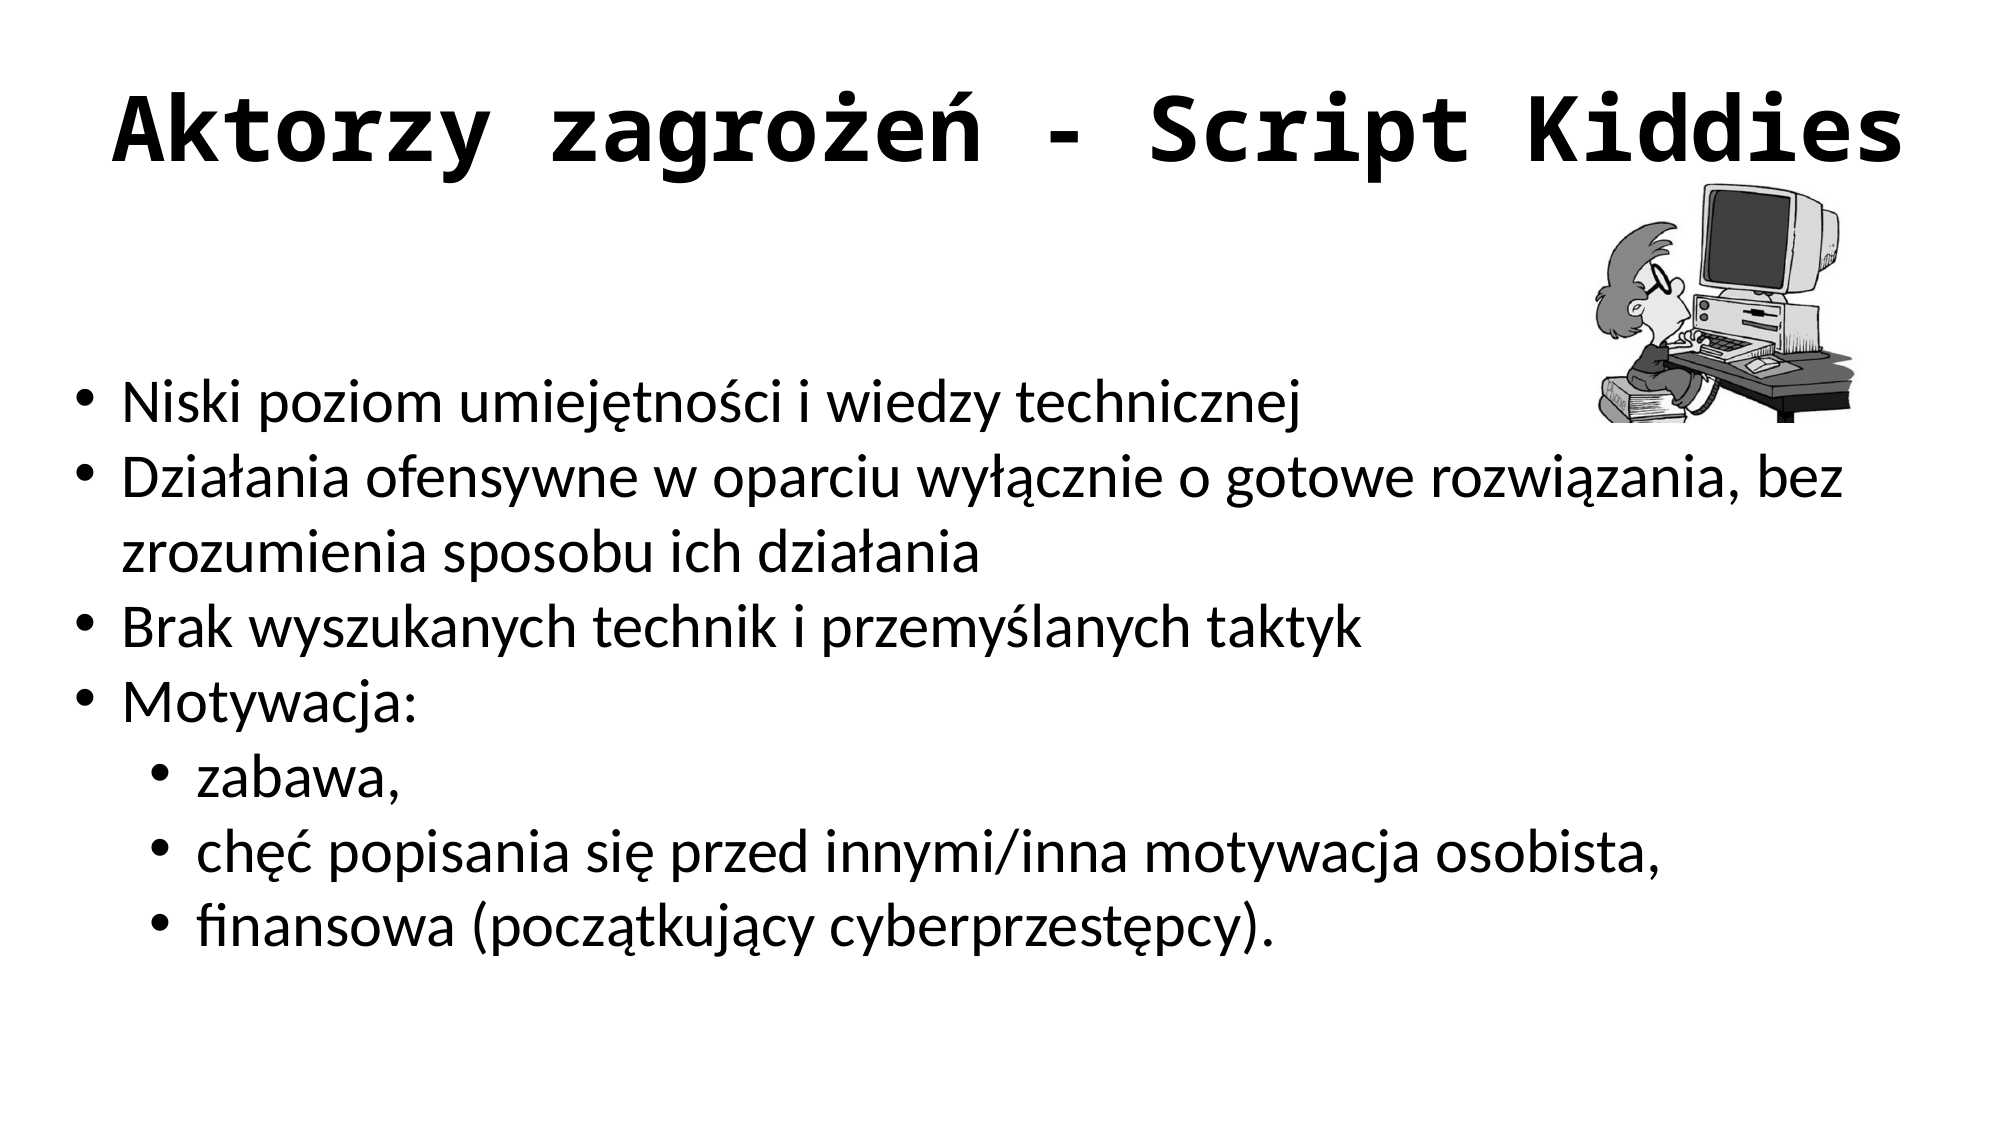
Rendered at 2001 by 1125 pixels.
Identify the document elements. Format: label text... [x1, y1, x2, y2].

text_box Niski poziom umiejętności i wiedzy technicznej Działania ofensywne w oparciu wyłącznie o gotowe rozwiązania, bez zrozumienia sposobu ich działania Brak wyszukanych technik i przemyślanych taktyk Motywacja: zabawa, chęć popisania się przed innymi/inna motywacja osobista, finansowa (początkujący cyberprzestępcy). [60, 352, 1916, 967]
title Aktorzy zagrożeń - Script Kiddies [45, 68, 1977, 196]
picture [1589, 177, 1860, 423]
